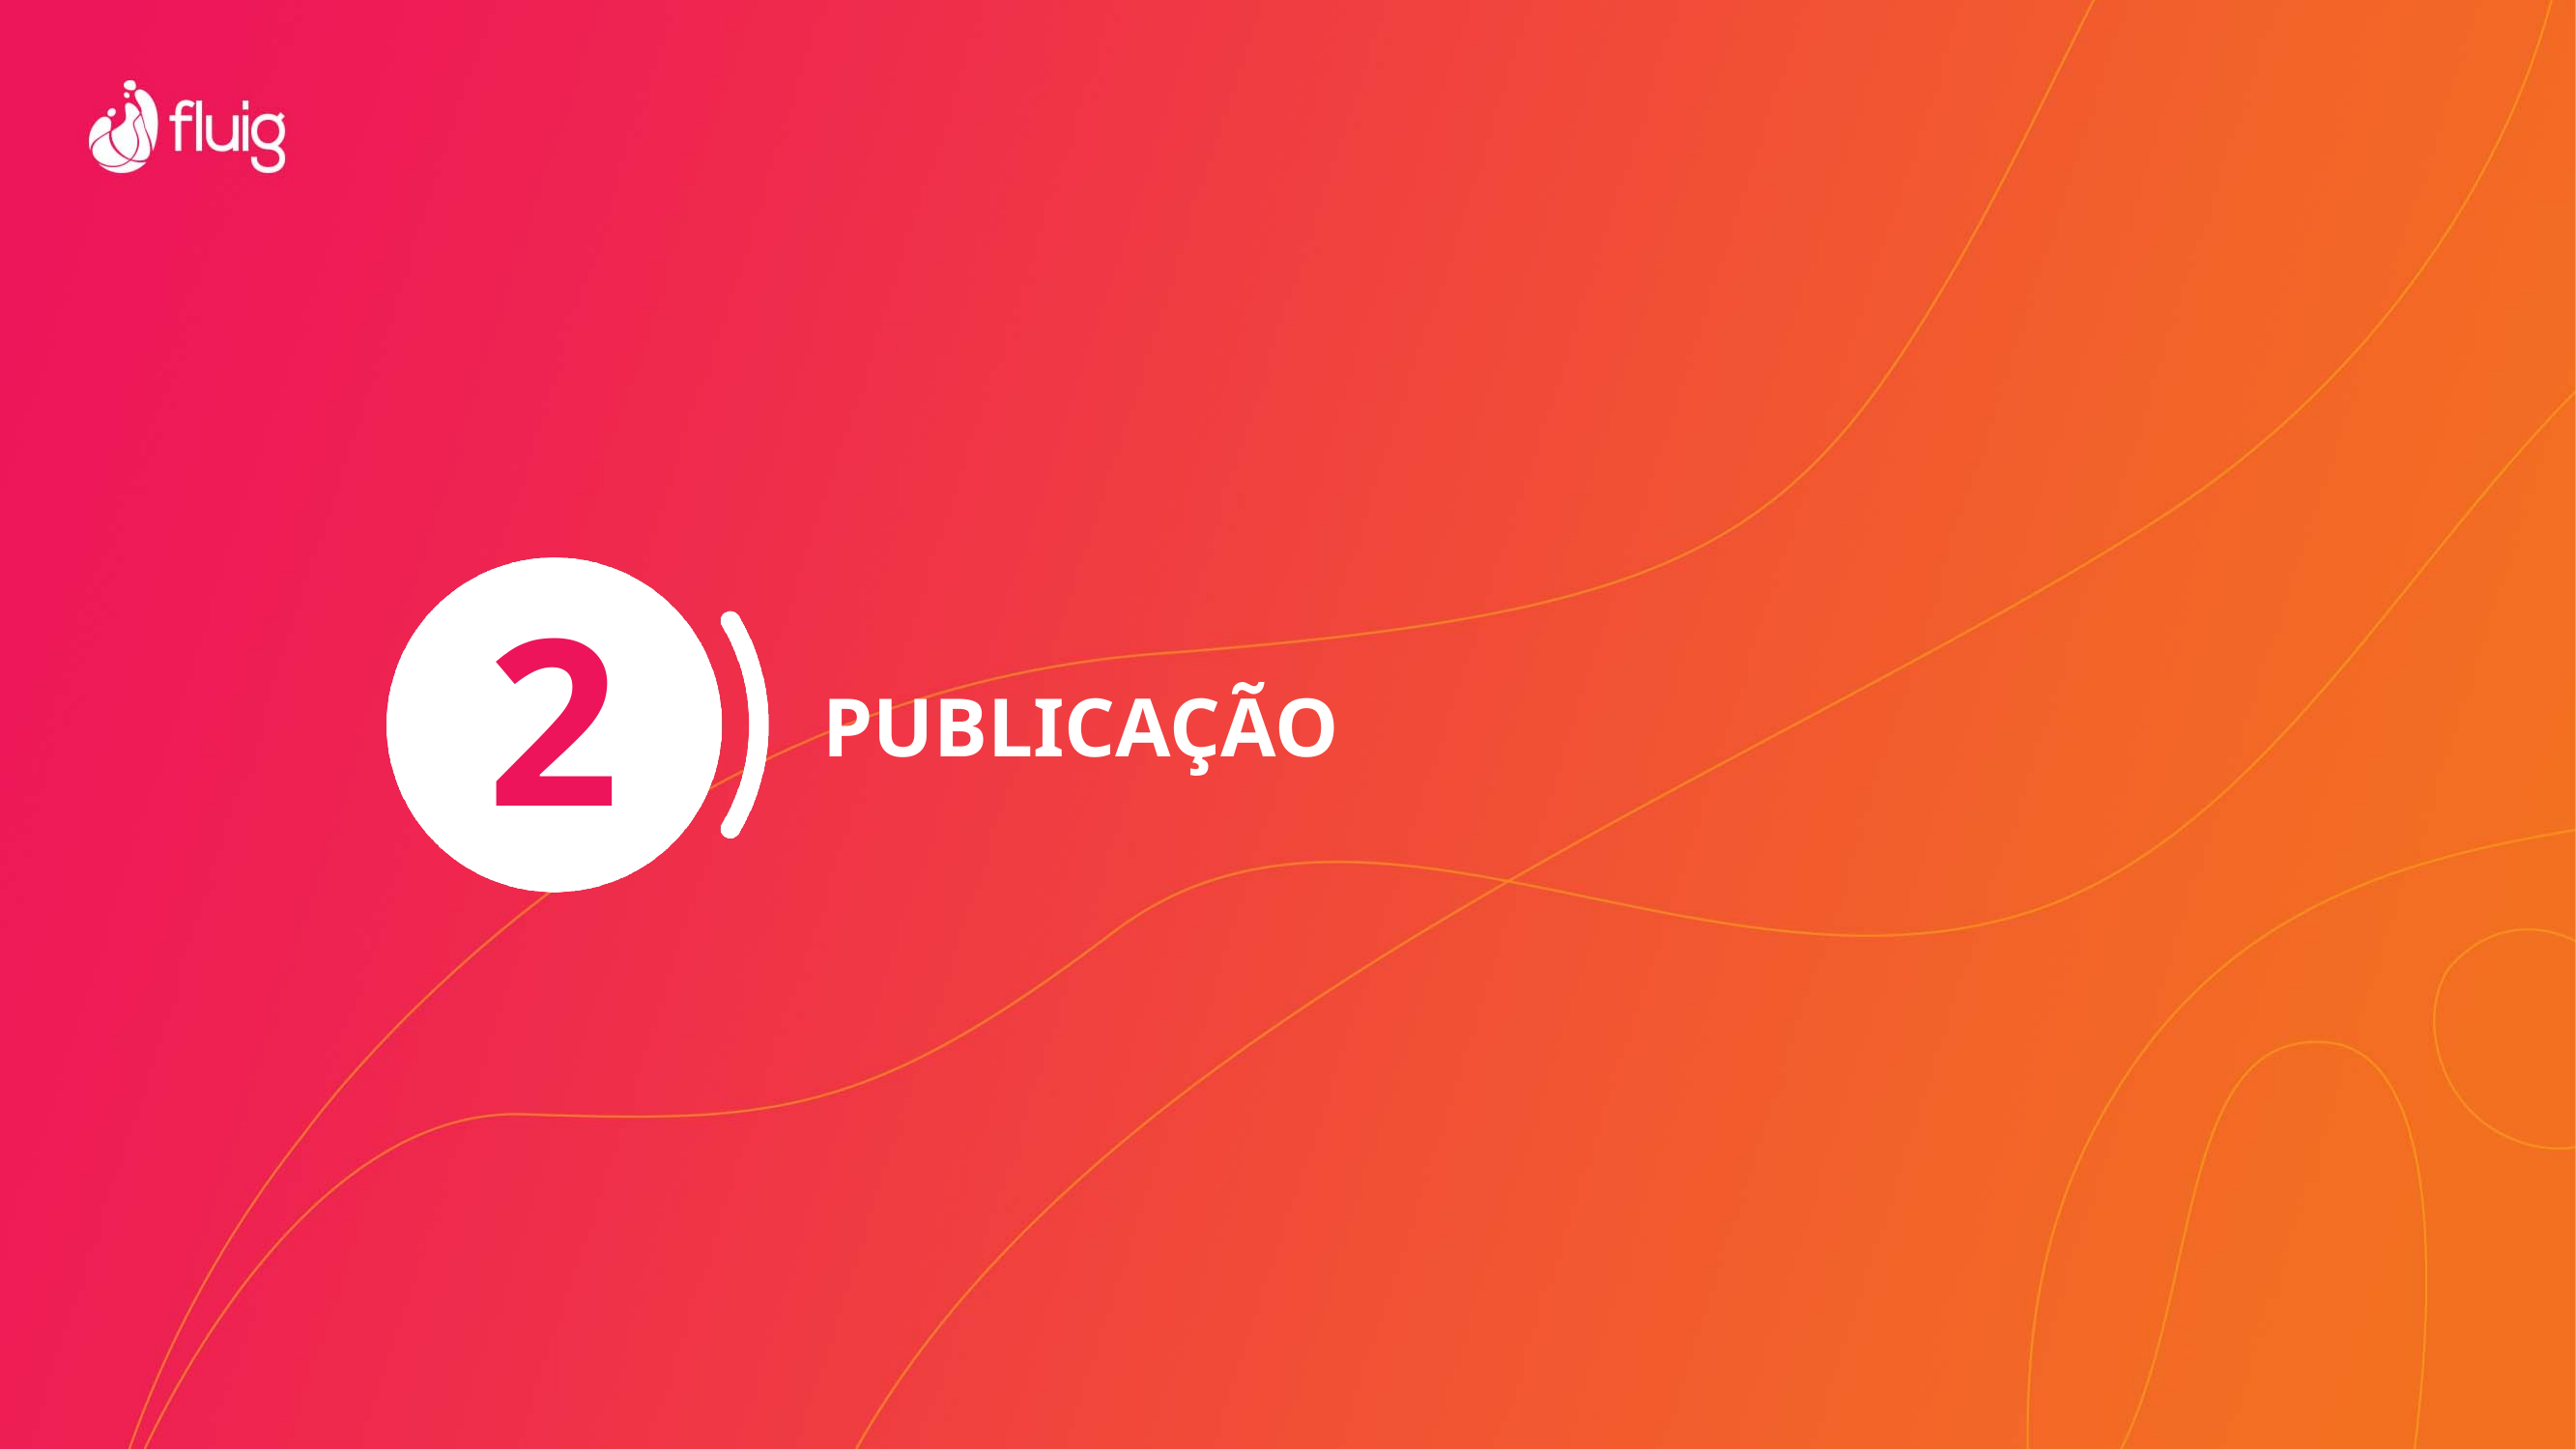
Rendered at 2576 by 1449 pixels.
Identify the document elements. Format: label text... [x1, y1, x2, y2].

list 2 [473, 598, 685, 831]
picture [0, 0, 2576, 1449]
list Publicação [808, 608, 2576, 841]
